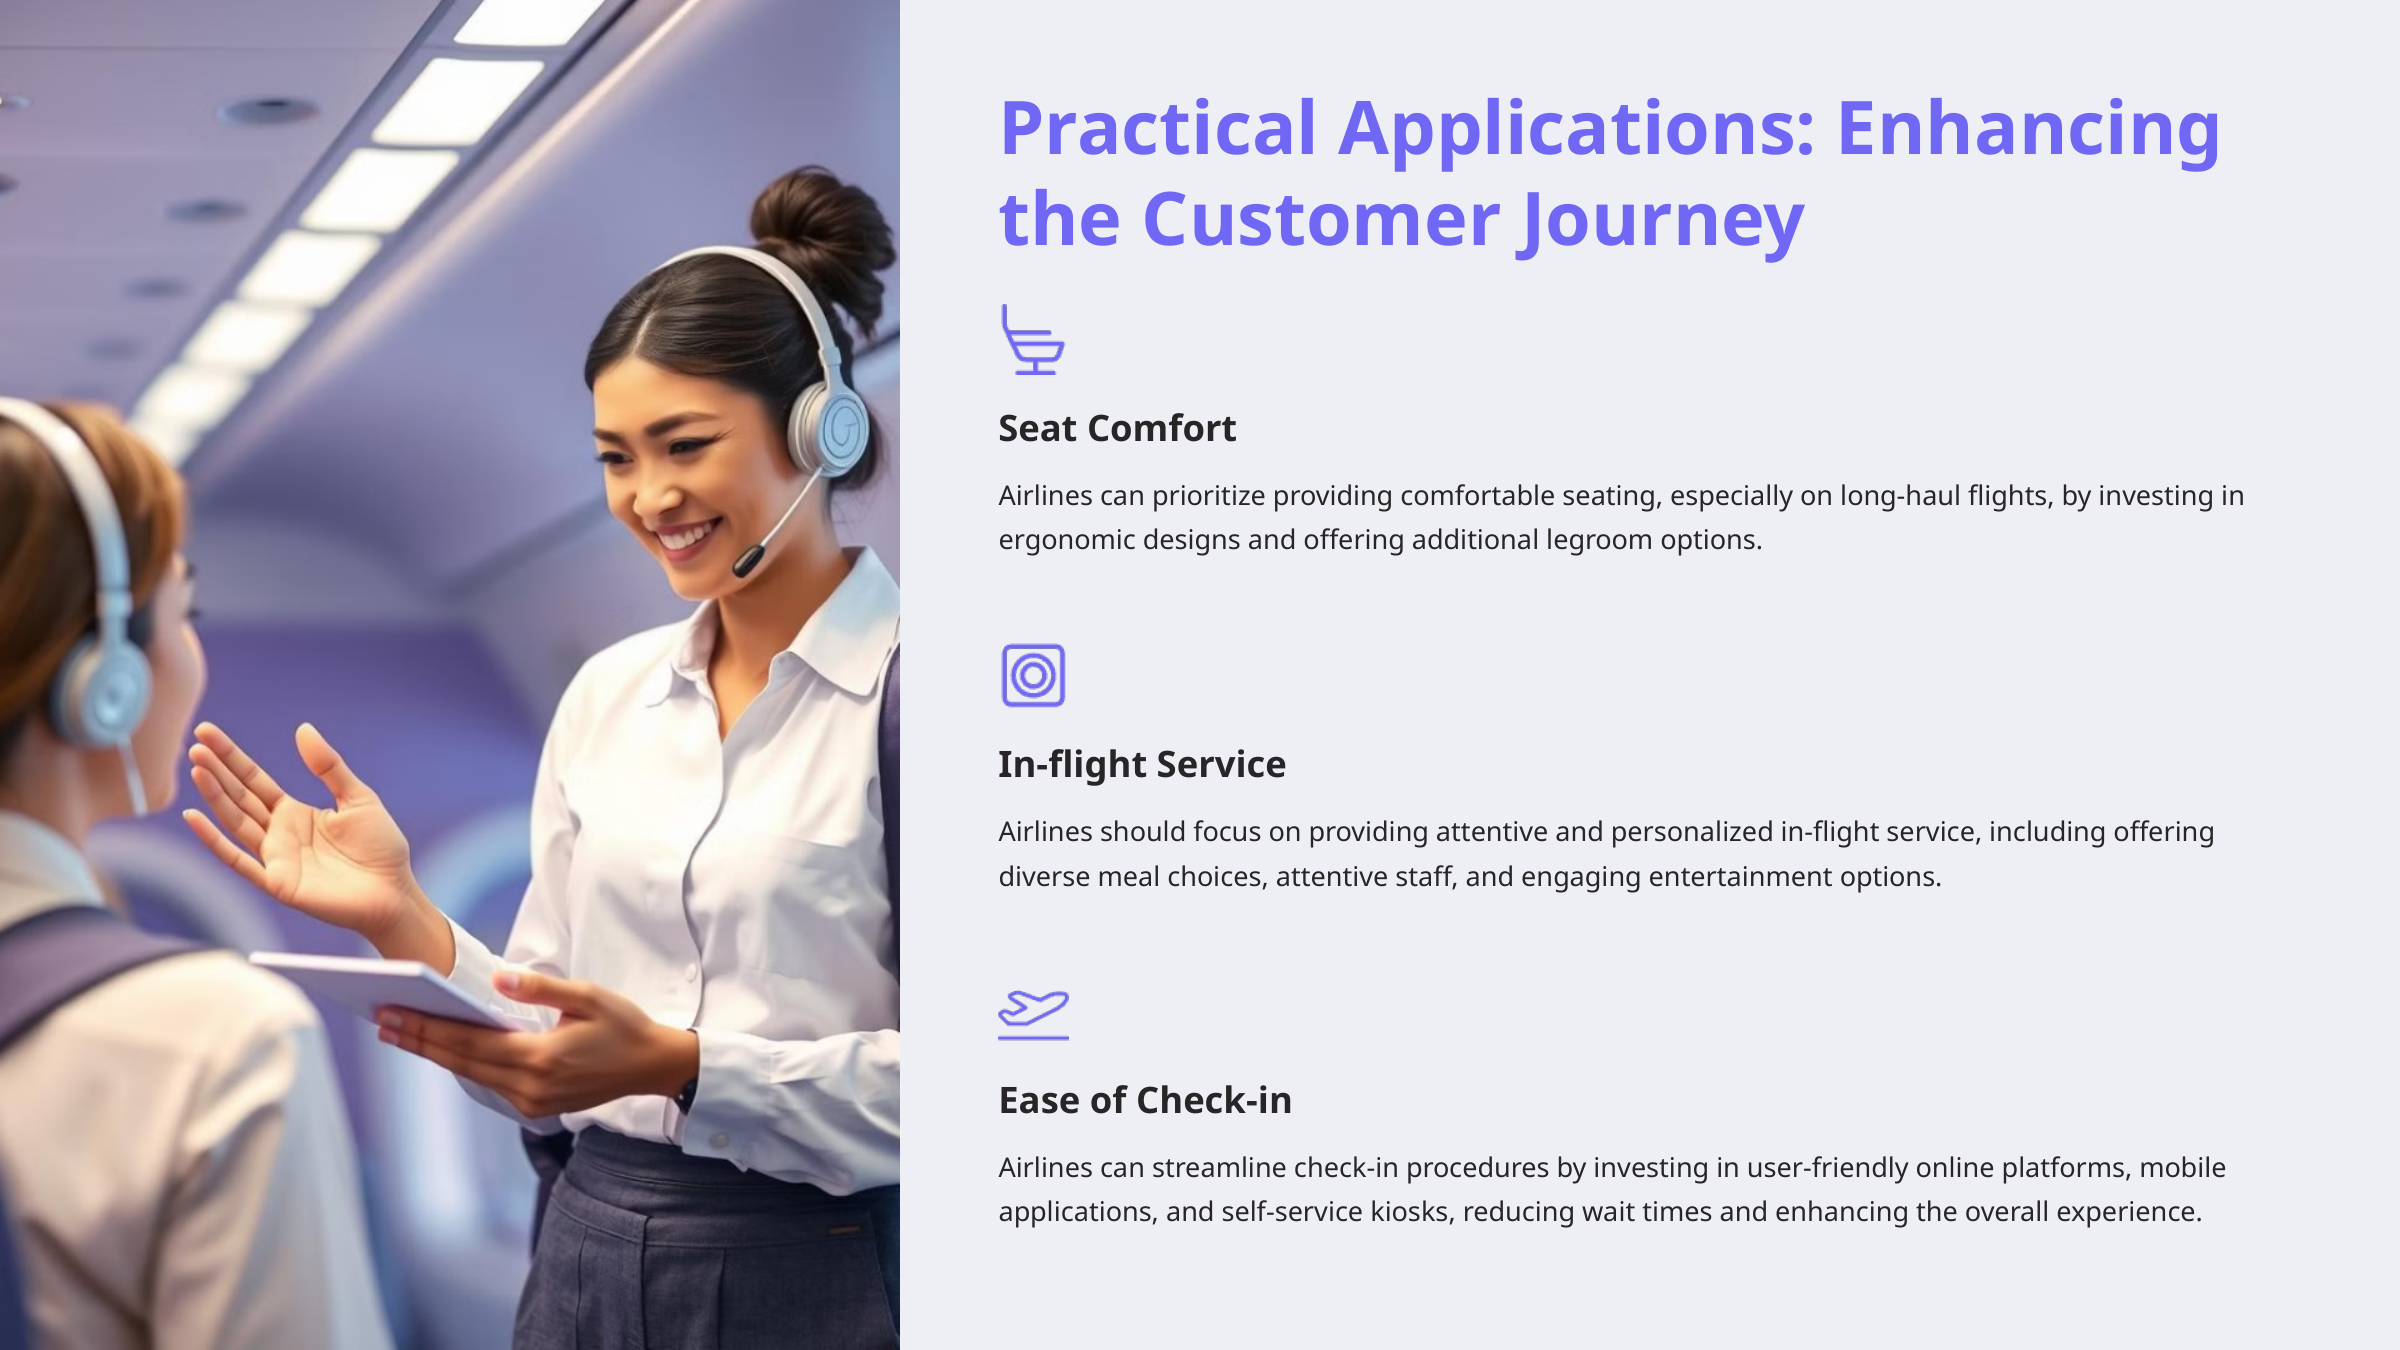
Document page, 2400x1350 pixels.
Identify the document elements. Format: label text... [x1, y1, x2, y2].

text_box Practical Applications: Enhancing the Customer Journey [998, 77, 2302, 263]
picture [998, 640, 1069, 711]
text_box Airlines can prioritize providing comfortable seating, especially on long-haul flights, by investing in ergonomic designs and offering additional legroom options. [998, 465, 2302, 556]
text_box Airlines should focus on providing attentive and personalized in-flight service, including offering diverse meal choices, attentive staff, and engaging entertainment options. [998, 801, 2302, 892]
picture [998, 304, 1069, 375]
text_box Ease of Check-in [998, 1074, 1369, 1121]
picture [0, 0, 900, 1350]
text_box Airlines can streamline check-in procedures by investing in user-friendly online platforms, mobile applications, and self-service kiosks, reducing wait times and enhancing the overall experience. [998, 1137, 2302, 1273]
picture [998, 976, 1069, 1047]
text_box Seat Comfort [998, 402, 1369, 450]
text_box In-flight Service [998, 738, 1369, 785]
